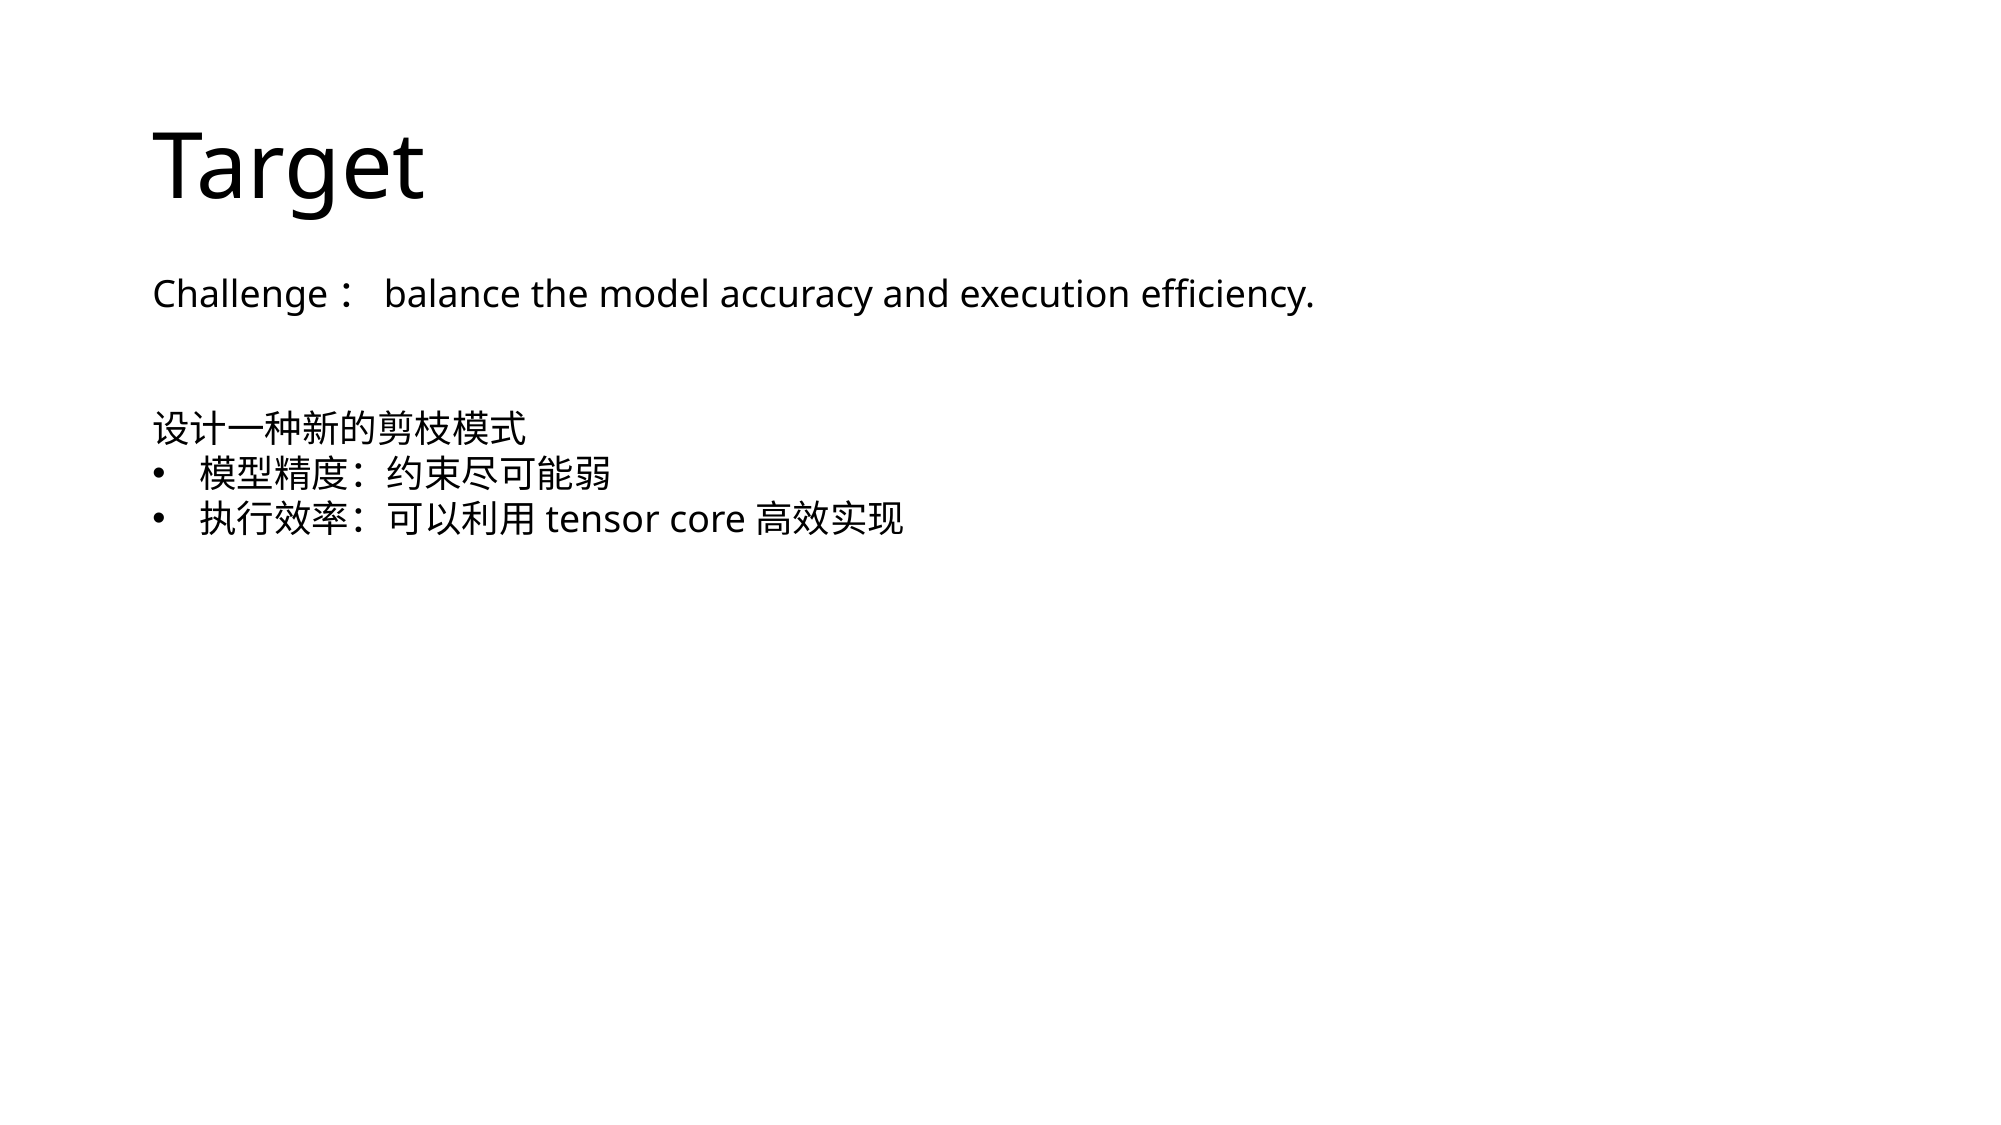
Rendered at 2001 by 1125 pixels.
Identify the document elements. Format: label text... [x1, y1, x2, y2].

text_box Challenge：balance the model accuracy and execution efﬁciency. 设计一种新的剪枝模式 模型精度：约束尽可能弱 执行效率：可以利用tensor core高效实现 [137, 262, 1338, 548]
title Target [137, 59, 1863, 278]
